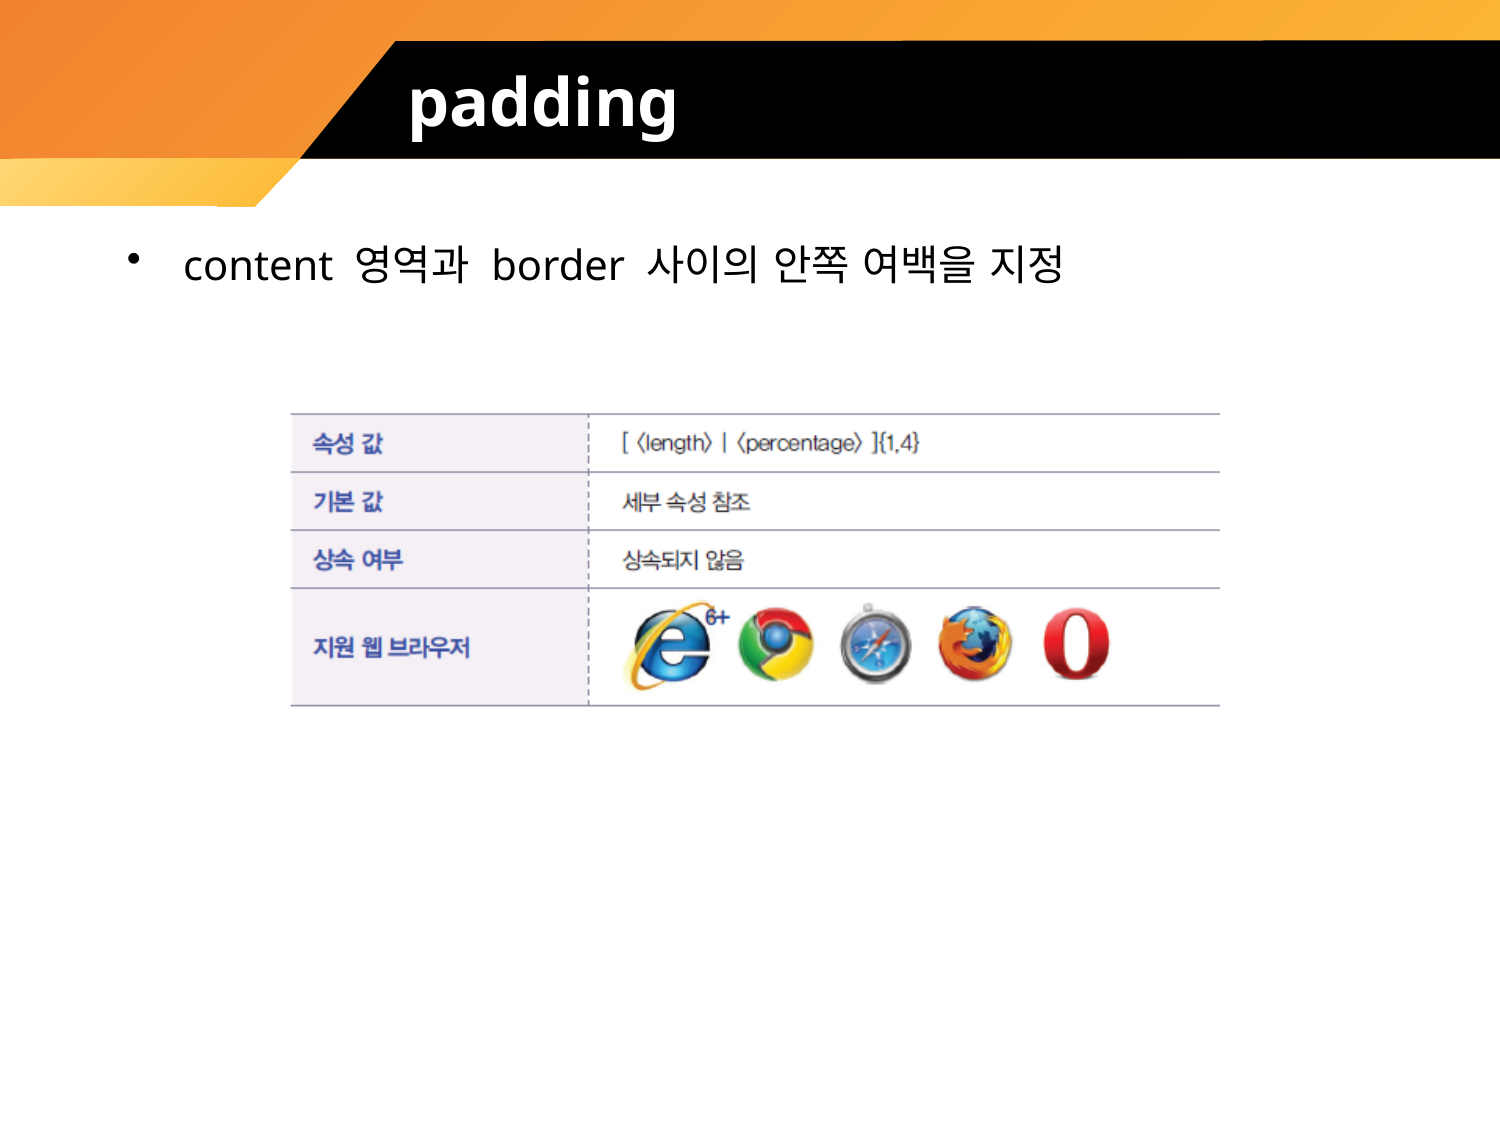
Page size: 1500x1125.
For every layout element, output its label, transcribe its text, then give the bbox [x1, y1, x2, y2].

title padding [374, 36, 1481, 163]
picture [280, 401, 1220, 724]
text_box content 영역과 border 사이의 안쪽 여백을 지정 [112, 231, 1424, 350]
